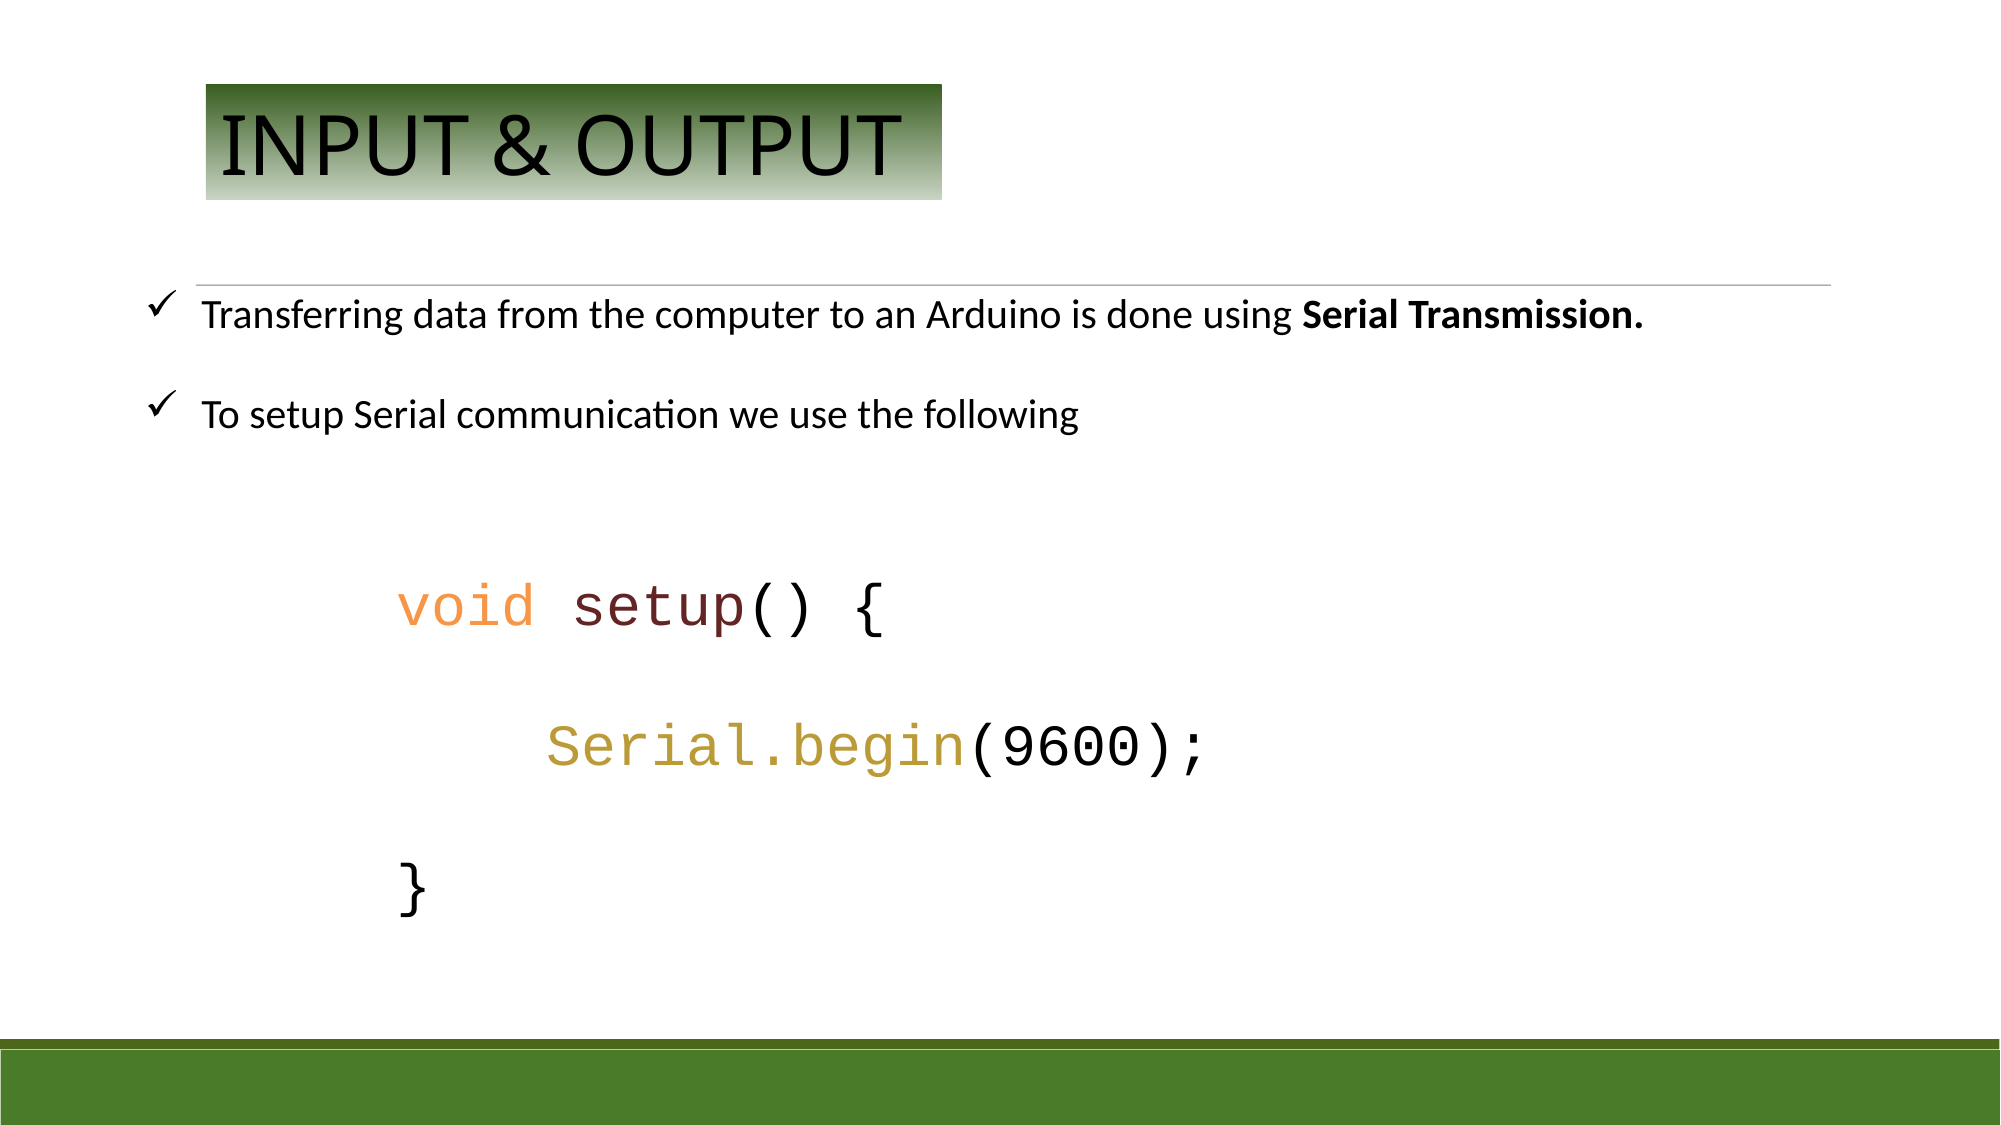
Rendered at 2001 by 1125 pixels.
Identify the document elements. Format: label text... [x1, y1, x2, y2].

text_box Transferring data from the computer to an Arduino is done using Serial Transmission. To setup Serial communication we use the following [130, 279, 1661, 495]
text_box void setup() { Serial.begin(9600); } [381, 559, 1382, 1005]
text_box INPUT & OUTPUT [205, 84, 942, 200]
